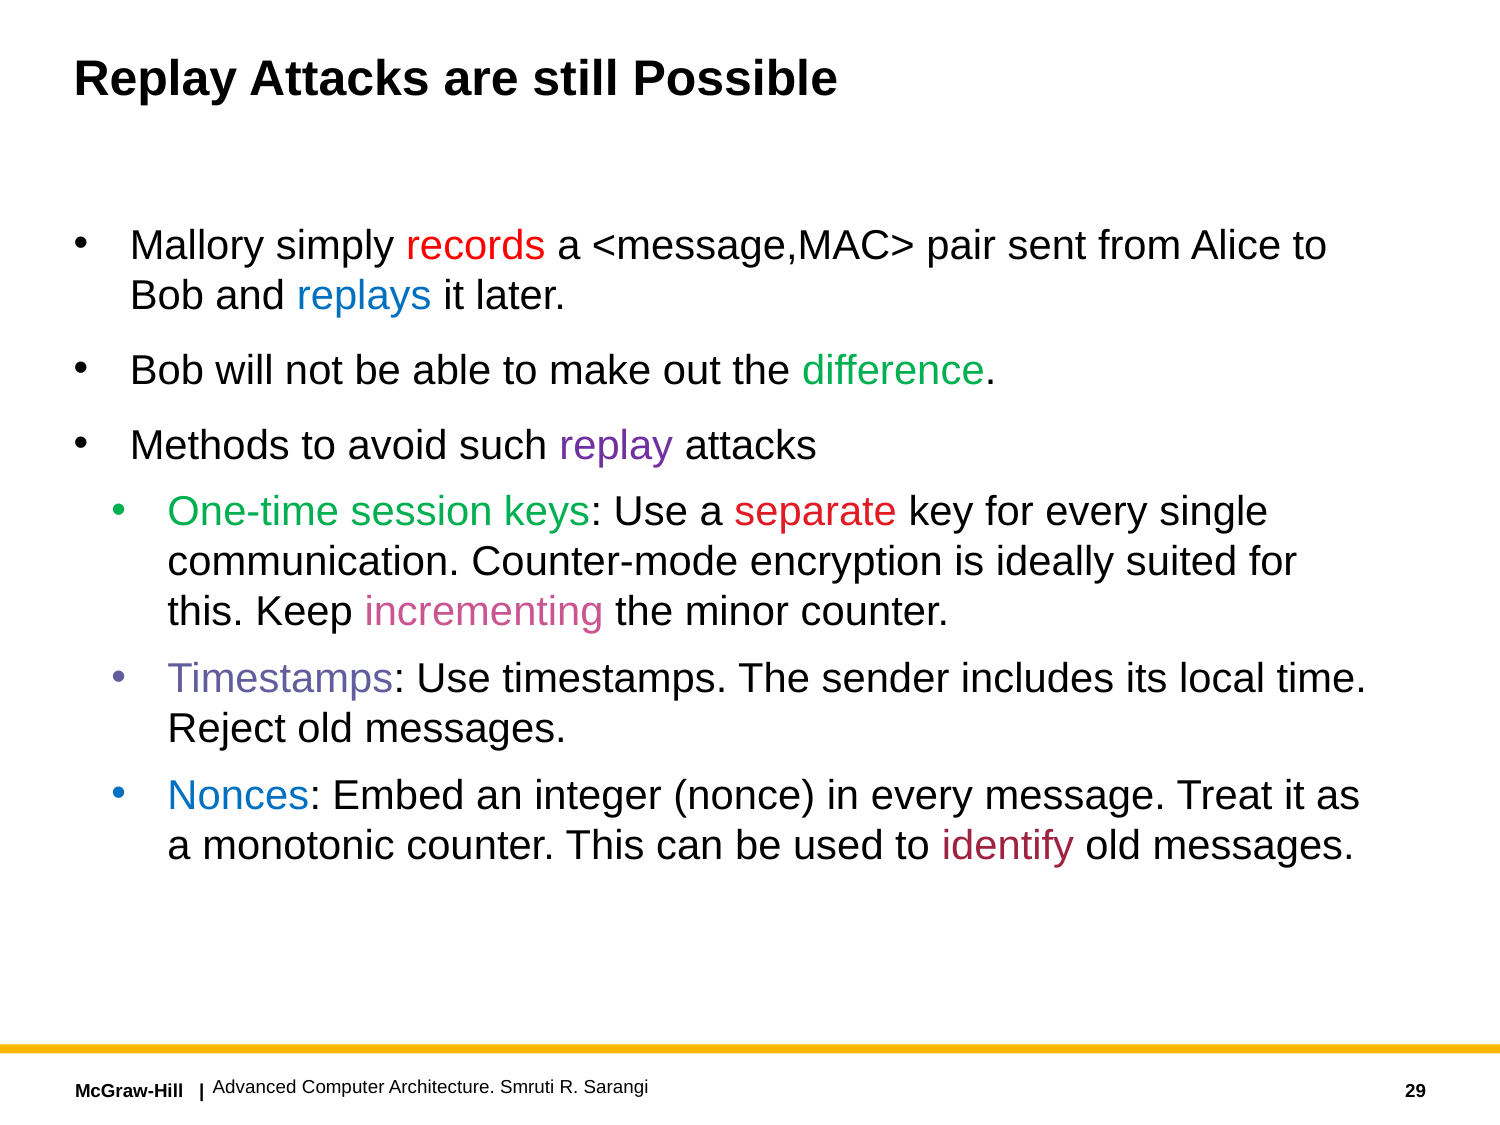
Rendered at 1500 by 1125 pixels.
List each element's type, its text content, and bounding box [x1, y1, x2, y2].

footer Advanced Computer Architecture. Smruti R. Sarangi [197, 1067, 1098, 1105]
title Replay Attacks are still Possible [58, 45, 1184, 180]
slide_number 29 [1283, 1071, 1442, 1109]
list Mallory simply records a <message,MAC> pair sent from Alice to Bob and replays it later. Bob will not be able to make out the difference. Methods to avoid such replay attacks One-time session keys: Use a separate key for every single communication. Counter-mode encryption is ideally suited for this. Keep incrementing the minor counter. Timestamps: Use timestamps. The sender includes its local time. Reject old messages. Nonces: Embed an integer (nonce) in every message. Treat it as a monotonic counter. This can be used to identify old messages. [58, 210, 1389, 924]
